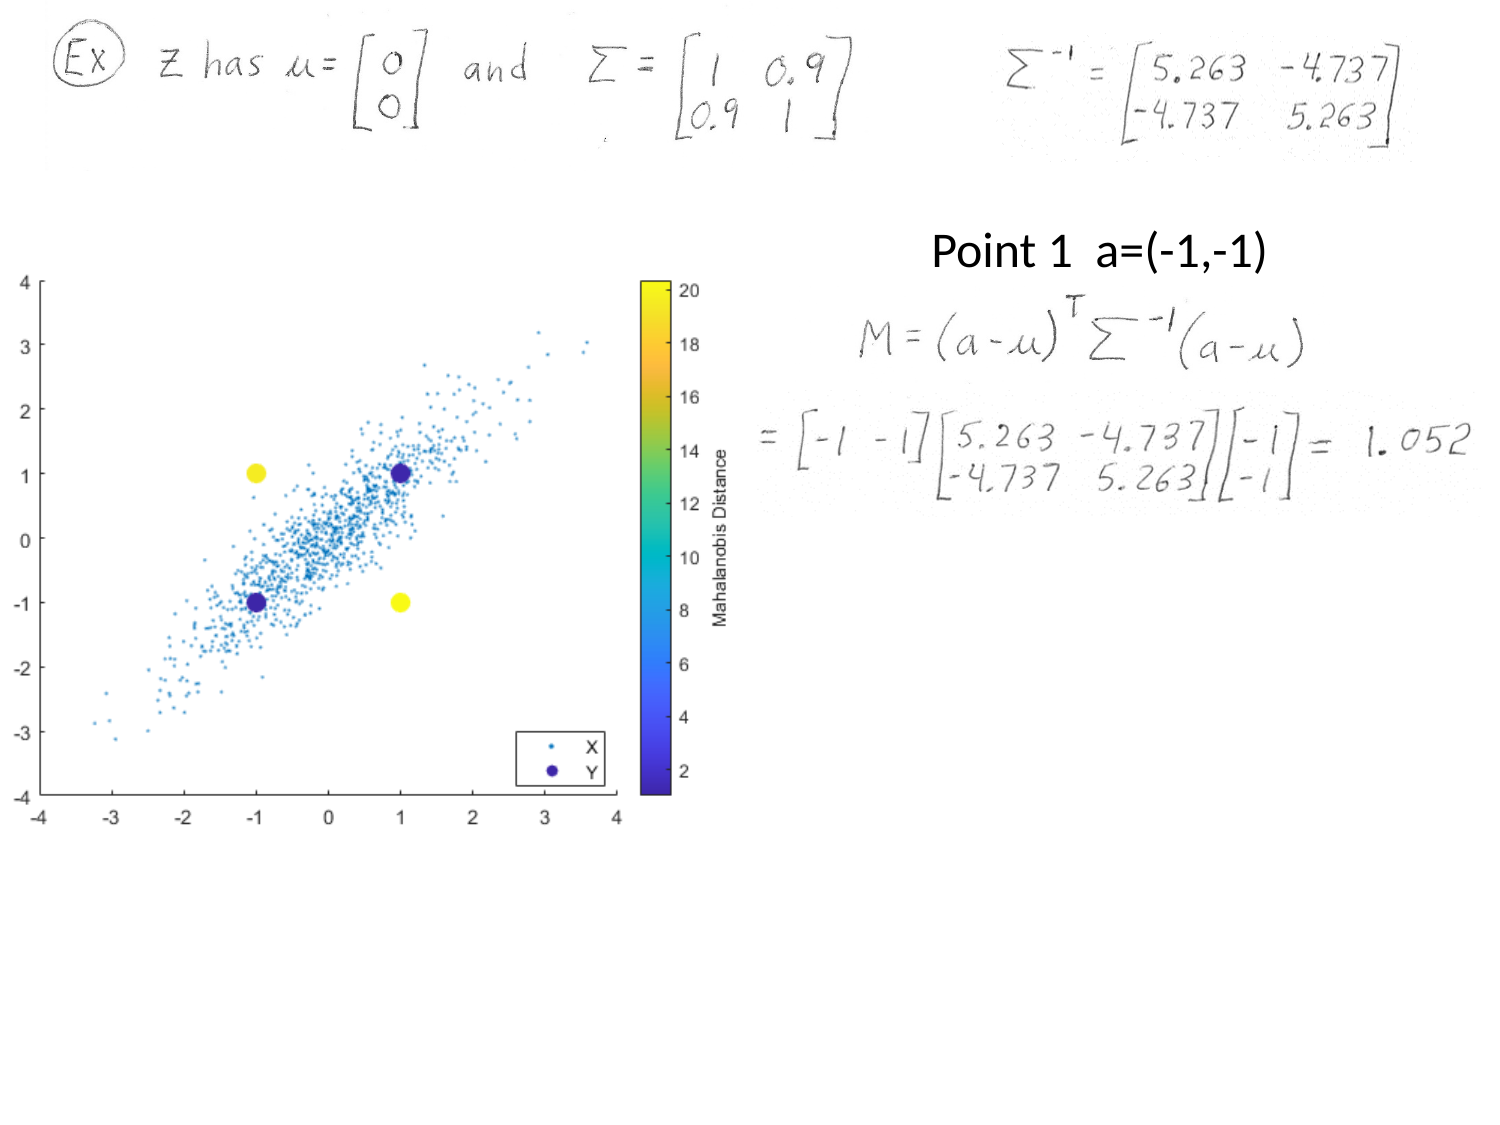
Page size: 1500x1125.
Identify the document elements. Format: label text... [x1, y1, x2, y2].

text_box Point 1 a=(-1,-1) [916, 209, 1284, 283]
picture [794, 285, 1330, 385]
picture [0, 240, 1486, 865]
picture [989, 29, 1419, 163]
picture [44, 0, 874, 171]
